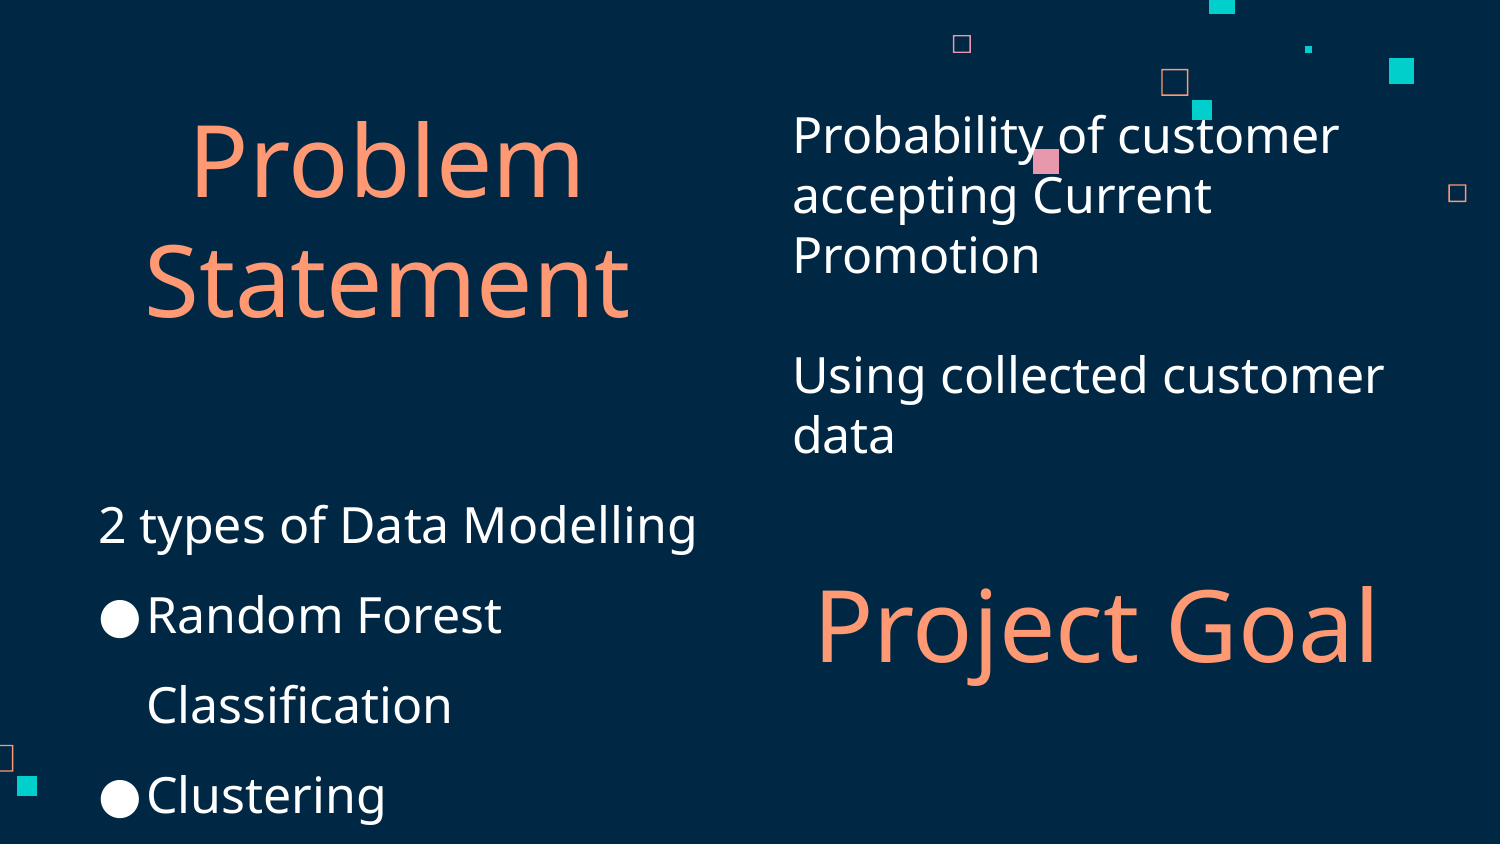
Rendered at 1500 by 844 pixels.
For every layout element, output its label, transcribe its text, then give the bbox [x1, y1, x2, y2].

title Problem Statement [0, 257, 776, 353]
text_box Project Goal [783, 603, 1411, 698]
text_box 2 types of Data Modelling Random Forest Classification Clustering [56, 448, 819, 630]
list Probability of customer accepting Current Promotion Using collected customer data [750, 88, 1461, 271]
